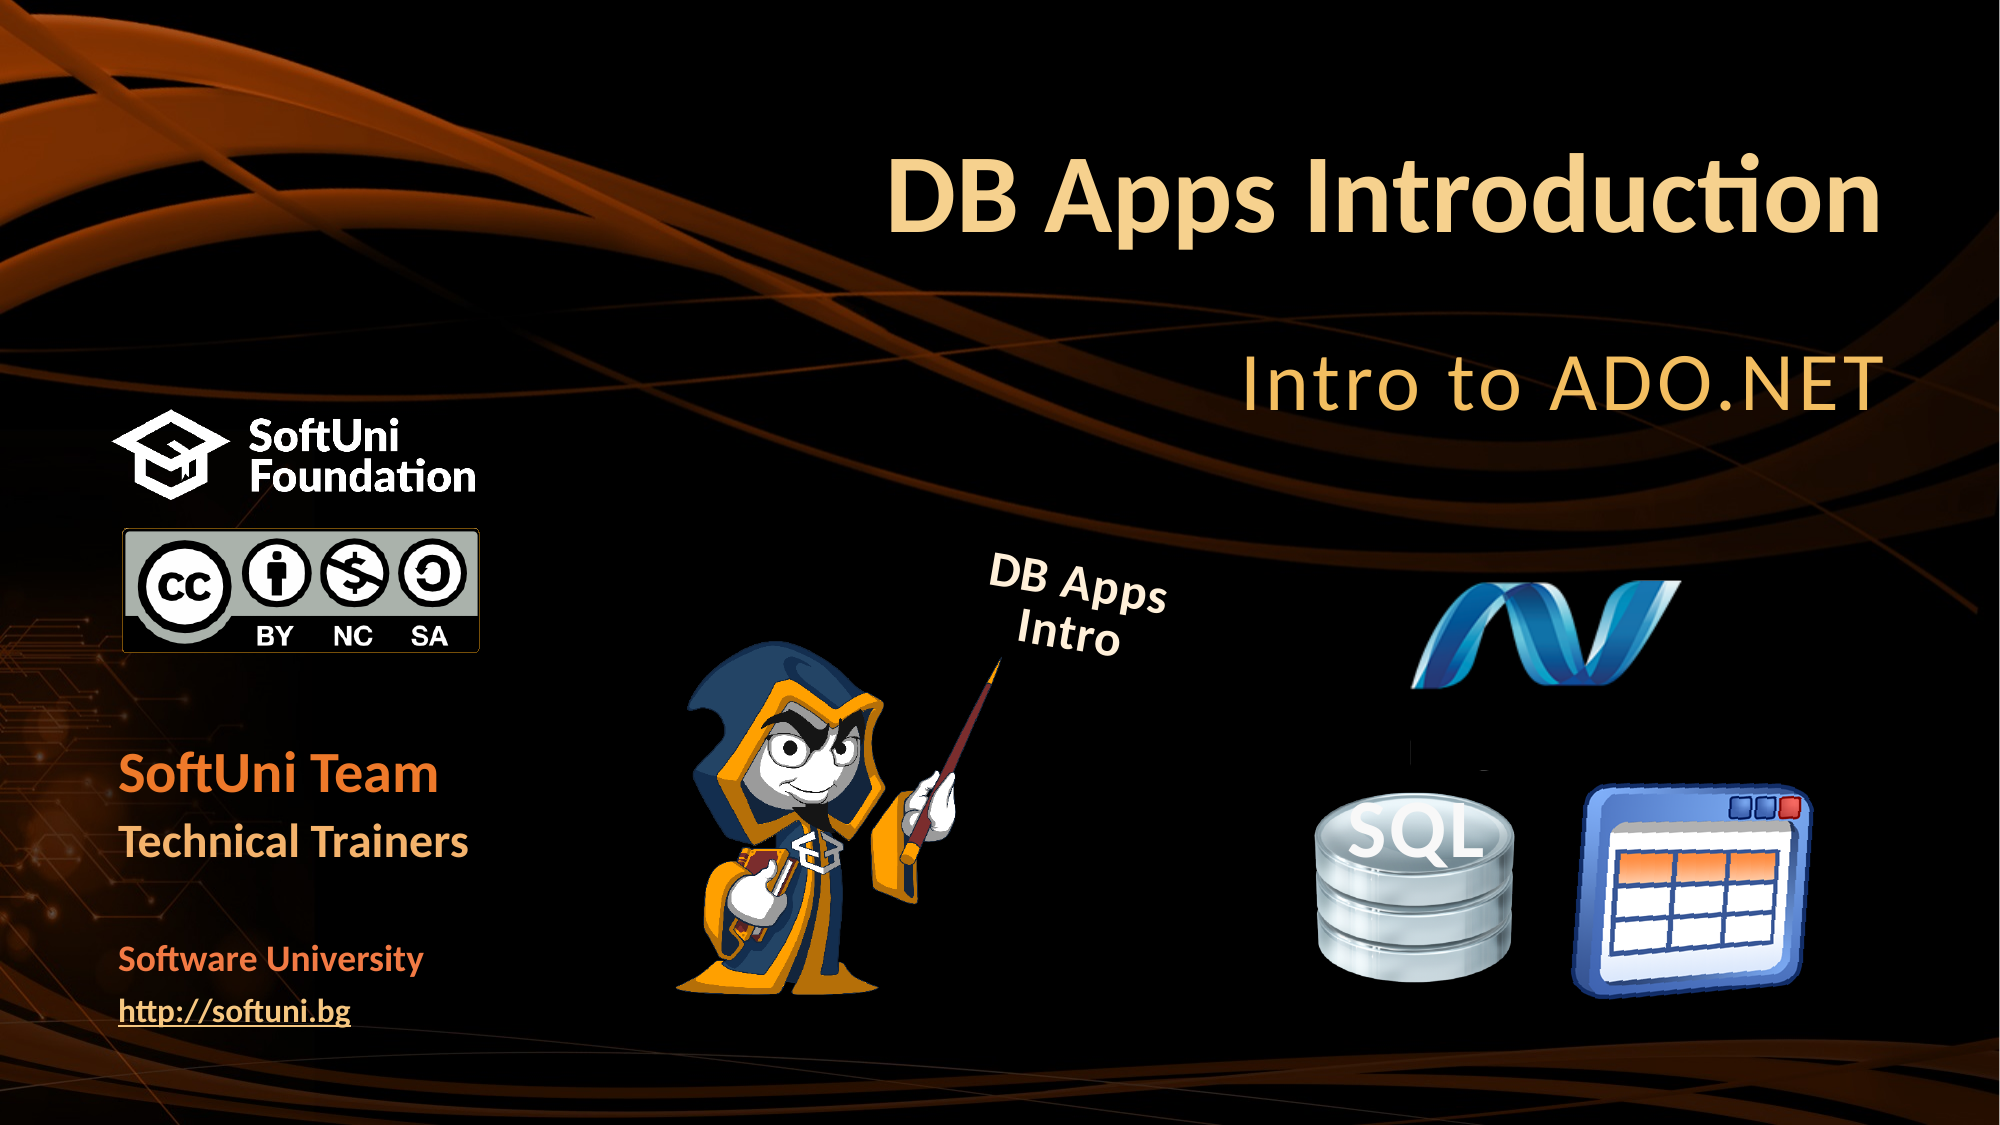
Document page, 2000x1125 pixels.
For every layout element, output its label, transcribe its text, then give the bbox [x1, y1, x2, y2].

title DB Apps Introduction [587, 75, 1885, 318]
subtitle Intro to ADO.NET [587, 322, 1885, 538]
list http://softuni.bg [112, 981, 636, 1036]
list SoftUni Team [112, 723, 636, 800]
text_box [1312, 766, 1516, 994]
picture [0, 0, 2000, 1125]
list Software University [112, 925, 636, 981]
text_box DB Apps Intro [967, 534, 1188, 685]
list Technical Trainers [112, 800, 636, 874]
